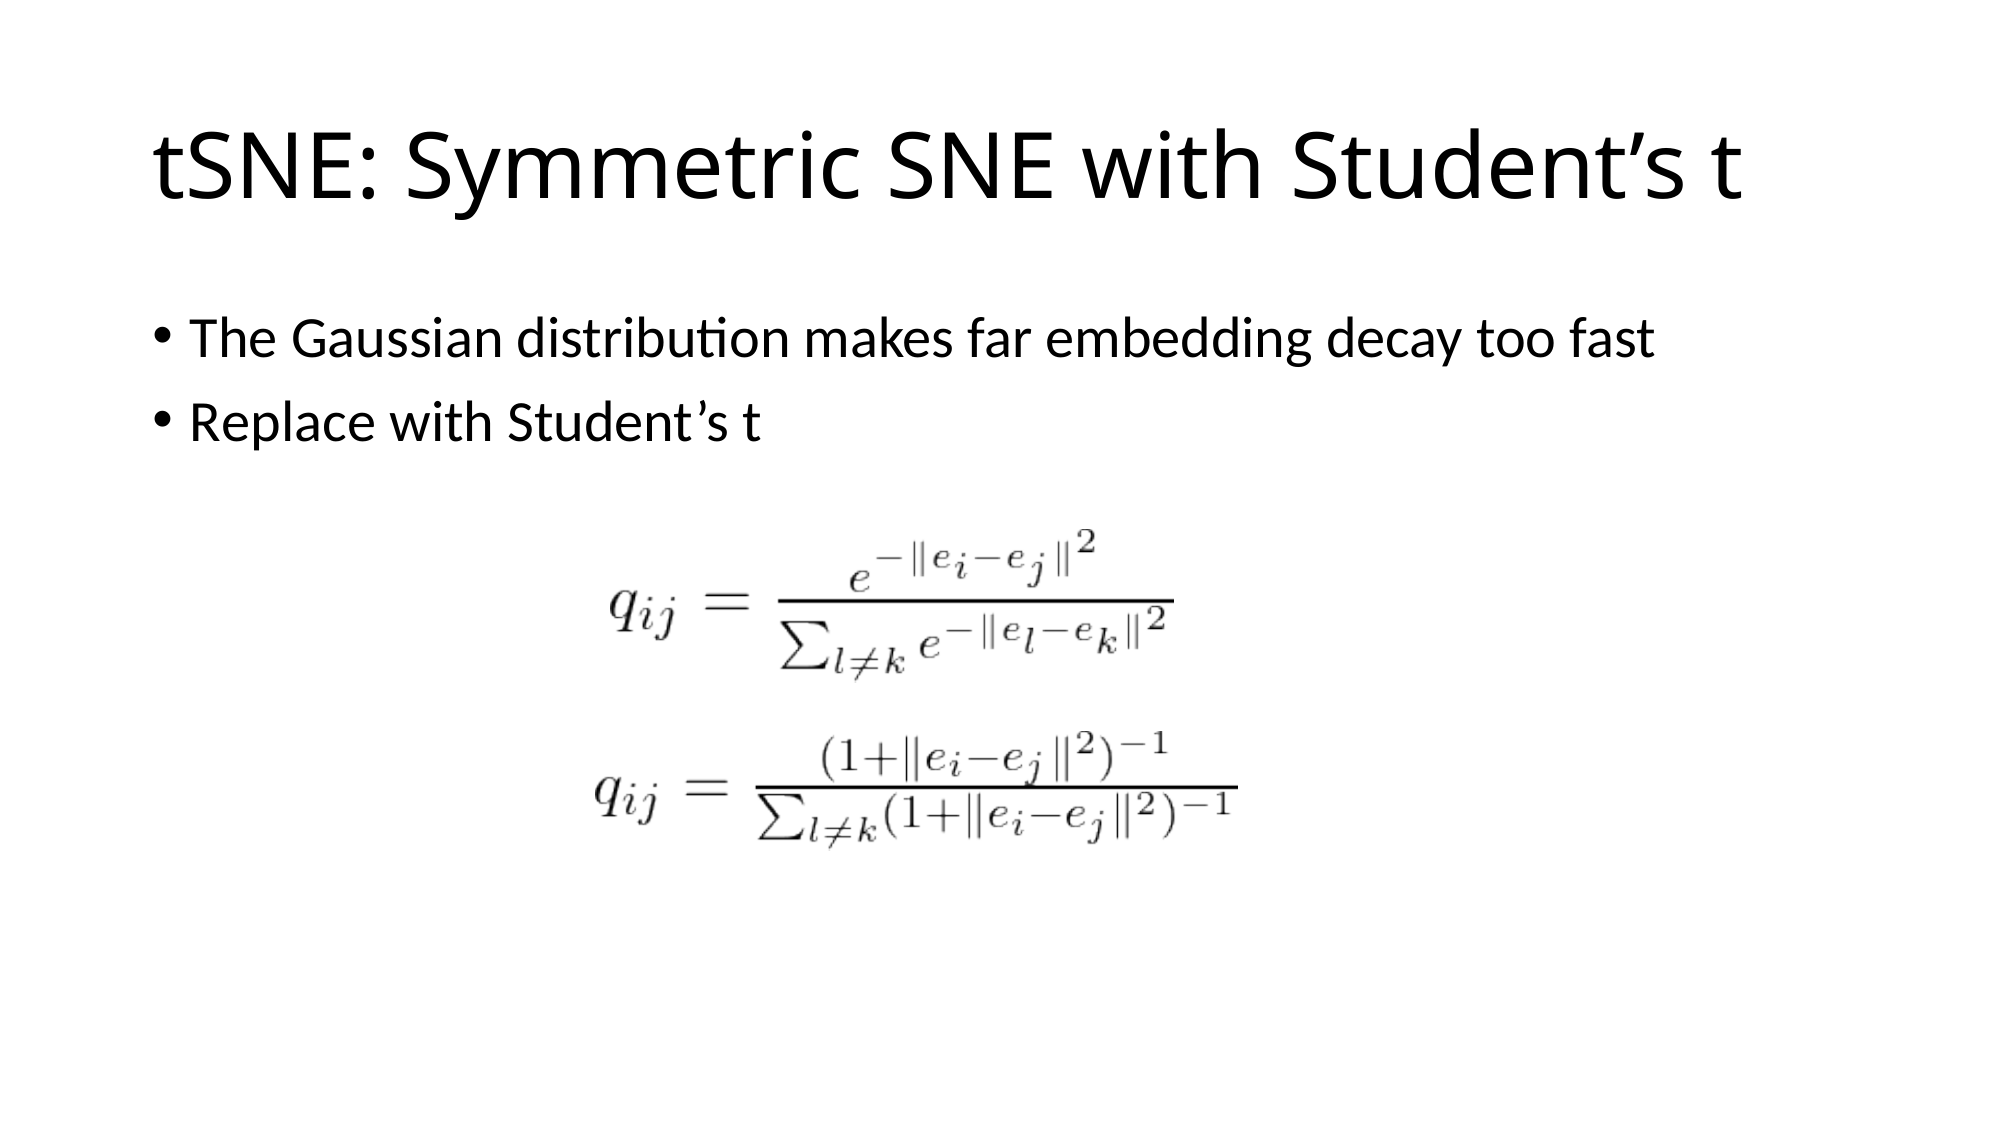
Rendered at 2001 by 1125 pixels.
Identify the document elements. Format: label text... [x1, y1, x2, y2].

title tSNE: Symmetric SNE with Student’s t [137, 59, 1863, 278]
picture [610, 529, 1174, 683]
picture [595, 731, 1238, 851]
list The Gaussian distribution makes far embedding decay too fast Replace with Student’s t [137, 299, 1863, 1014]
